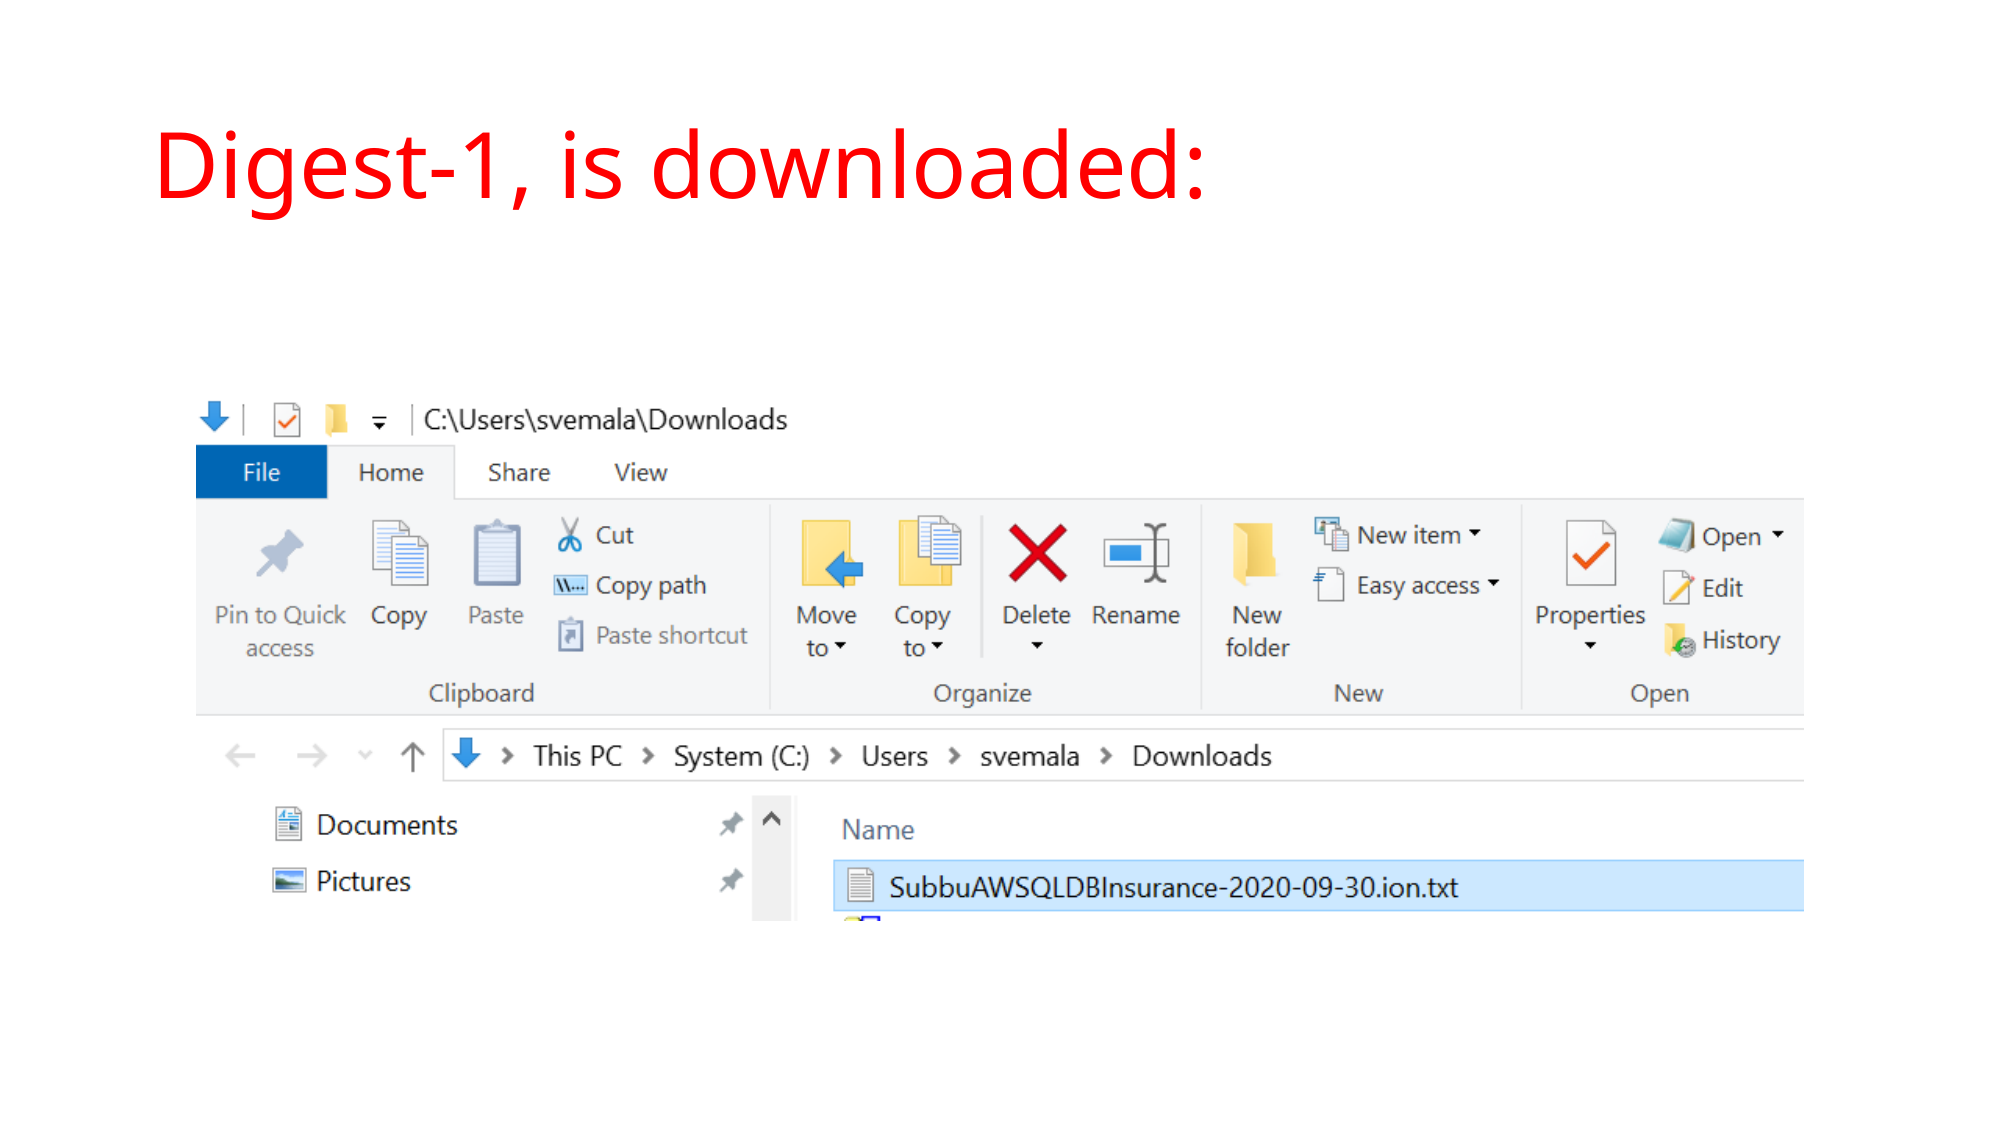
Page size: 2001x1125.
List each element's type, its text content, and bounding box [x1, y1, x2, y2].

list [196, 392, 1804, 921]
title Digest-1, is downloaded: [137, 59, 1863, 278]
